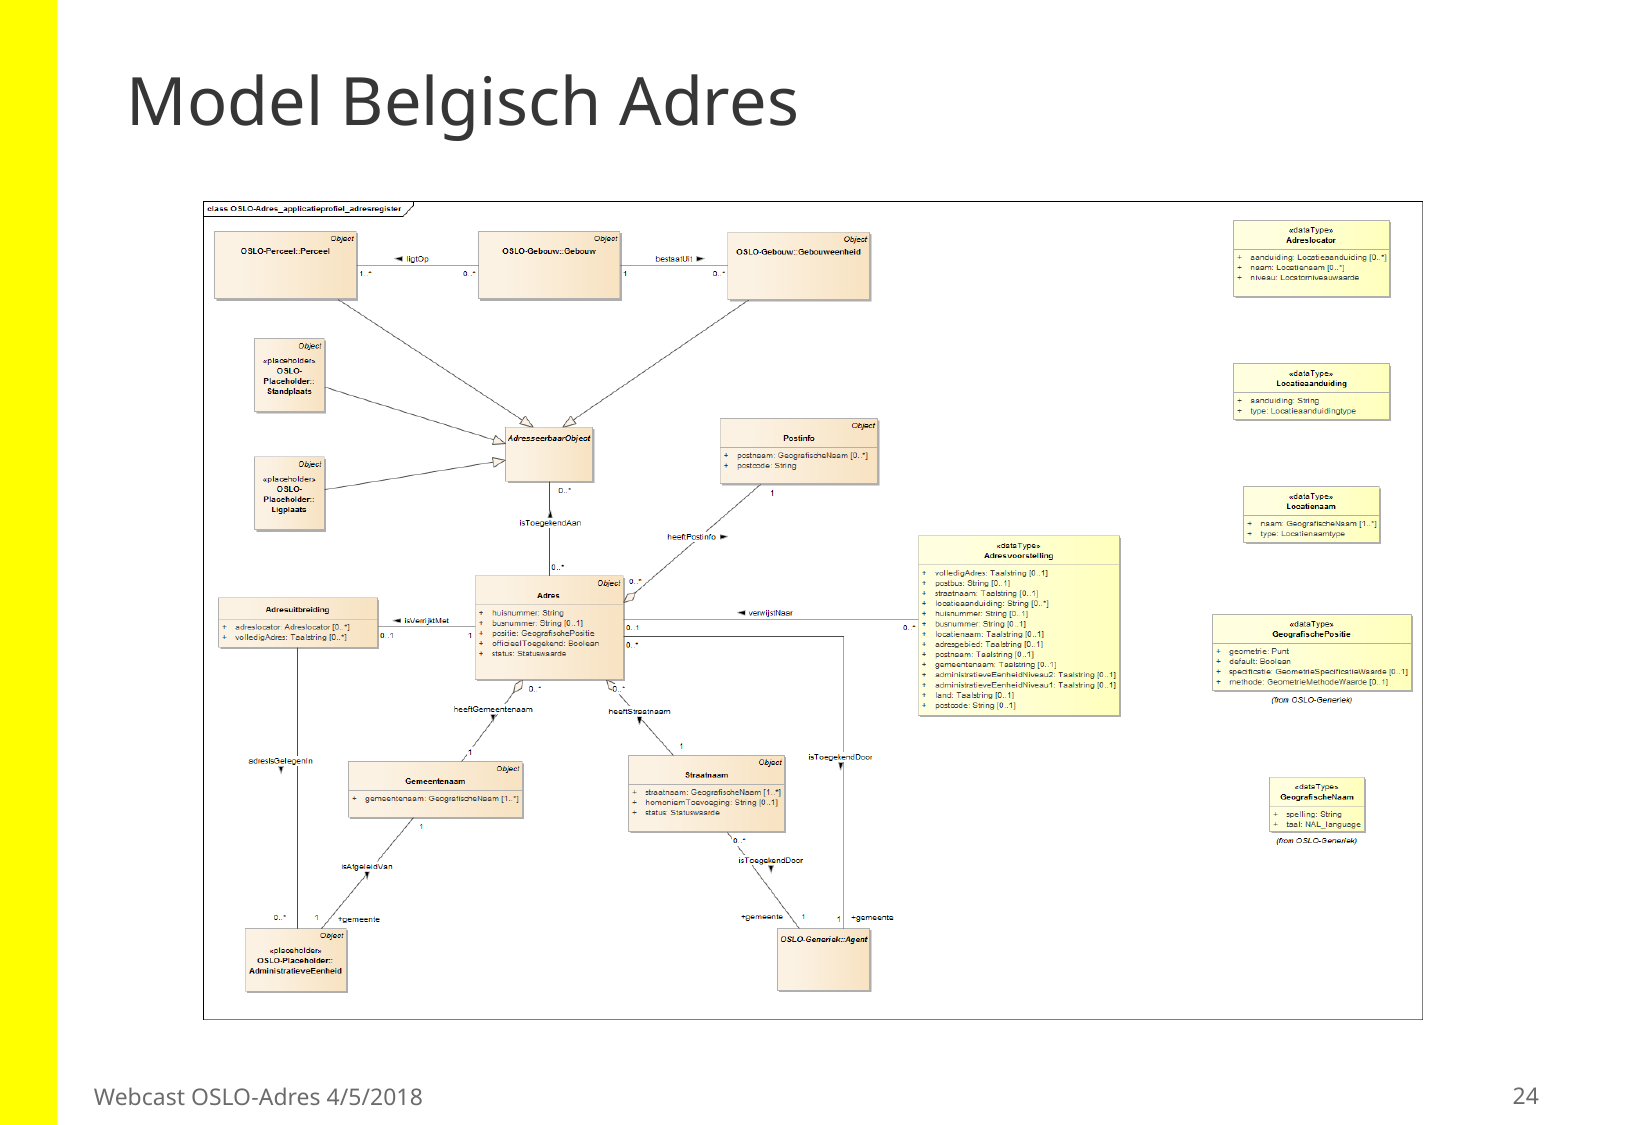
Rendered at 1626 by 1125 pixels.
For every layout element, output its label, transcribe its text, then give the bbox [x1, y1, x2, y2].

slide_number 24 [1424, 1075, 1548, 1120]
footer Webcast OSLO-Adres 4/5/2018 [78, 1083, 1077, 1113]
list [202, 200, 1423, 1020]
title Model Belgisch Adres [111, 59, 1514, 222]
